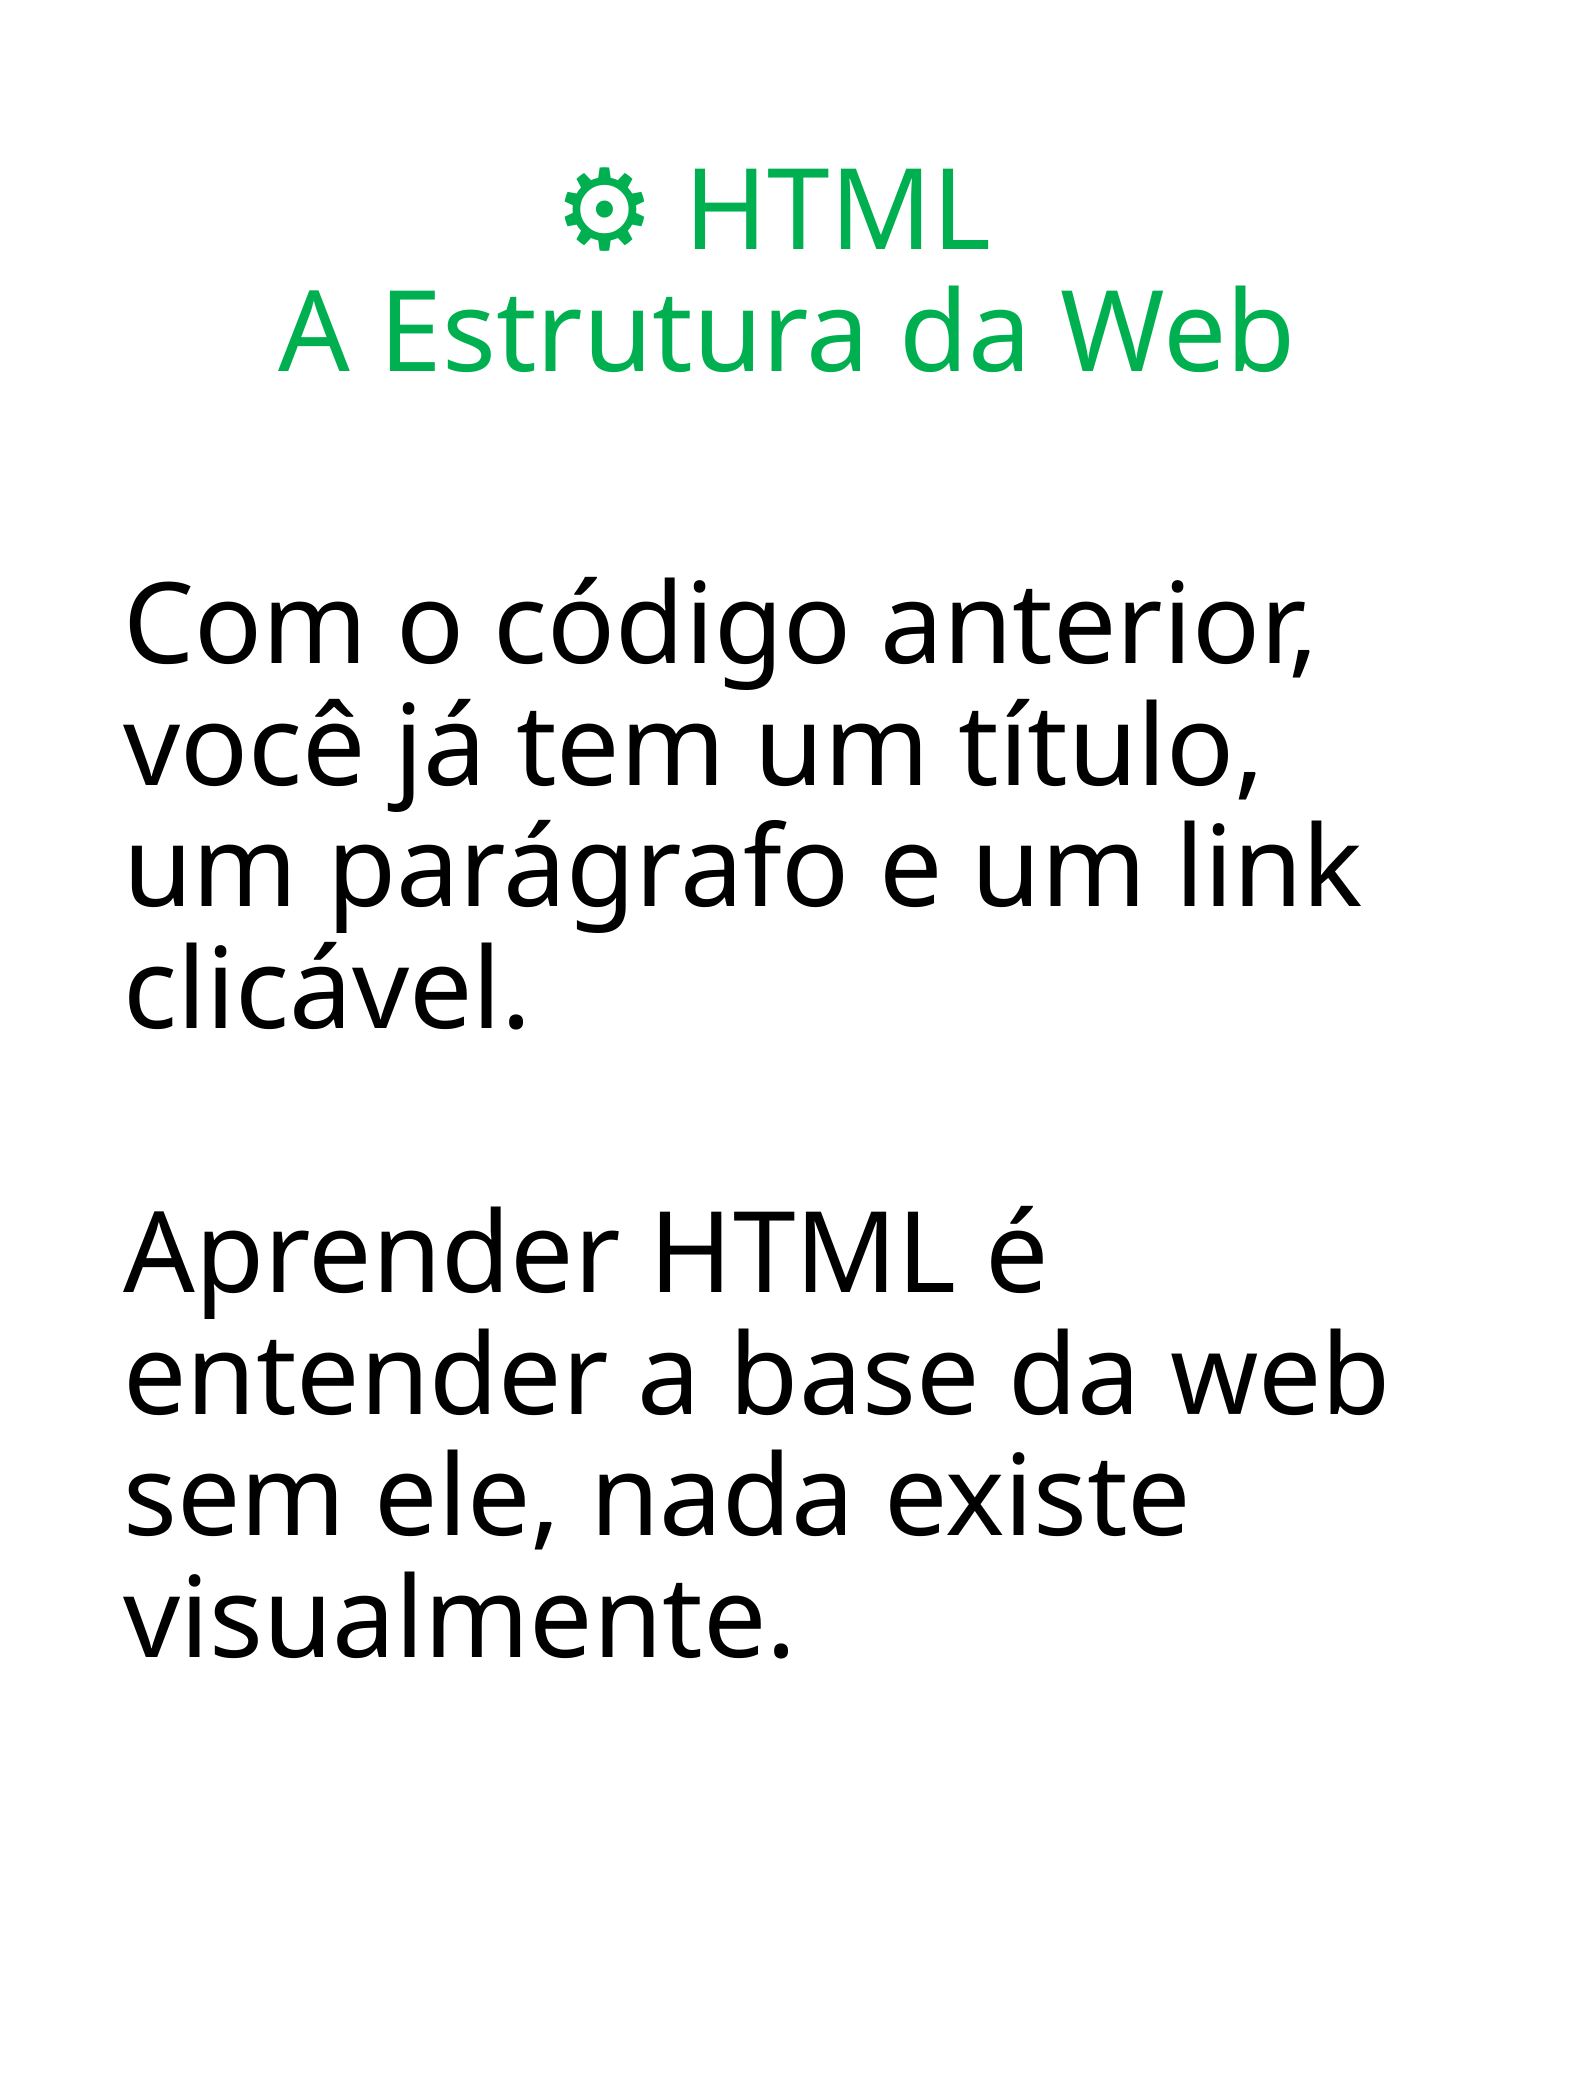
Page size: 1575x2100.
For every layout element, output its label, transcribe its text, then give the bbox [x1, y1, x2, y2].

list Com o código anterior, você já tem um título, um parágrafo e um link clicável. Aprender HTML é entender a base da web sem ele, nada existe visualmente. [108, 559, 1467, 1892]
title ⚙️ HTML A Estrutura da Web [0, 111, 1575, 438]
